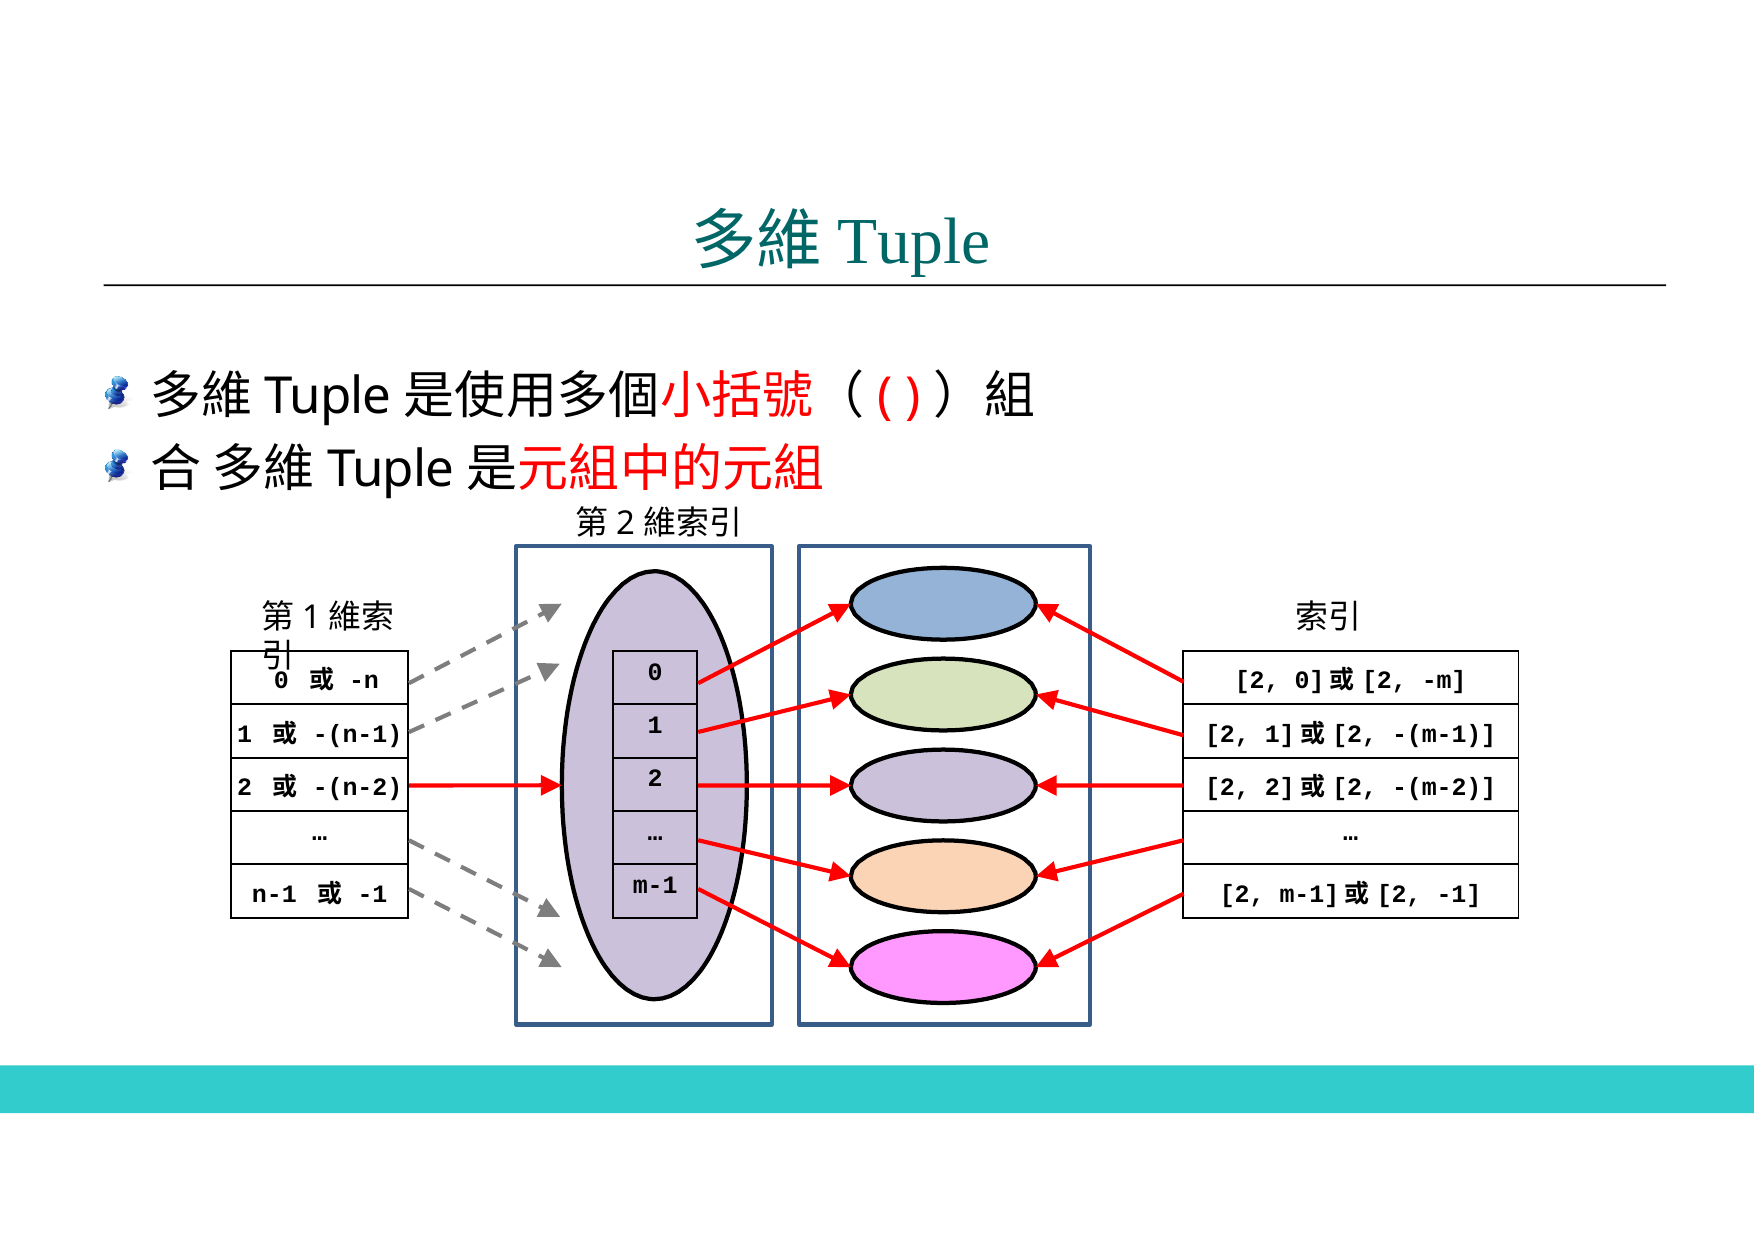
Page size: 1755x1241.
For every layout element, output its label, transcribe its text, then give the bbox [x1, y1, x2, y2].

table_cell [2, m-1]或[2, -1] [1184, 865, 1518, 917]
title 多維Tuple [689, 196, 1065, 406]
picture [100, 374, 136, 411]
table_cell … [232, 812, 402, 863]
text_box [407, 544, 694, 1027]
text_box [1098, 634, 1185, 684]
text_box 多維Tuple是使用多個小括號（( )）組合 多維Tuple是元組中的元組 第2維索引 [148, 348, 1044, 541]
table_header [2, 0]或[2, -m] [1184, 652, 1518, 703]
table_cell 1 或 -(n-1) [232, 705, 402, 757]
text_box 第1維索引 [259, 593, 402, 675]
table_cell 2 或 -(n-2) [232, 759, 402, 810]
text_box [1098, 891, 1185, 939]
table_header 0 或 -n [232, 652, 402, 703]
text_box 索引 [1293, 594, 1364, 636]
text_box [1098, 838, 1185, 864]
text_box [1098, 709, 1185, 738]
picture [100, 447, 136, 485]
table_cell [2, 2]或[2, -(m-2)] [1184, 759, 1518, 810]
table_cell n-1 或 -1 [232, 865, 402, 917]
table_cell … [1184, 812, 1518, 863]
text_box [1098, 783, 1184, 788]
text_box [696, 544, 1092, 1027]
table_cell [2, 1]或[2, -(m-1)] [1184, 705, 1518, 757]
